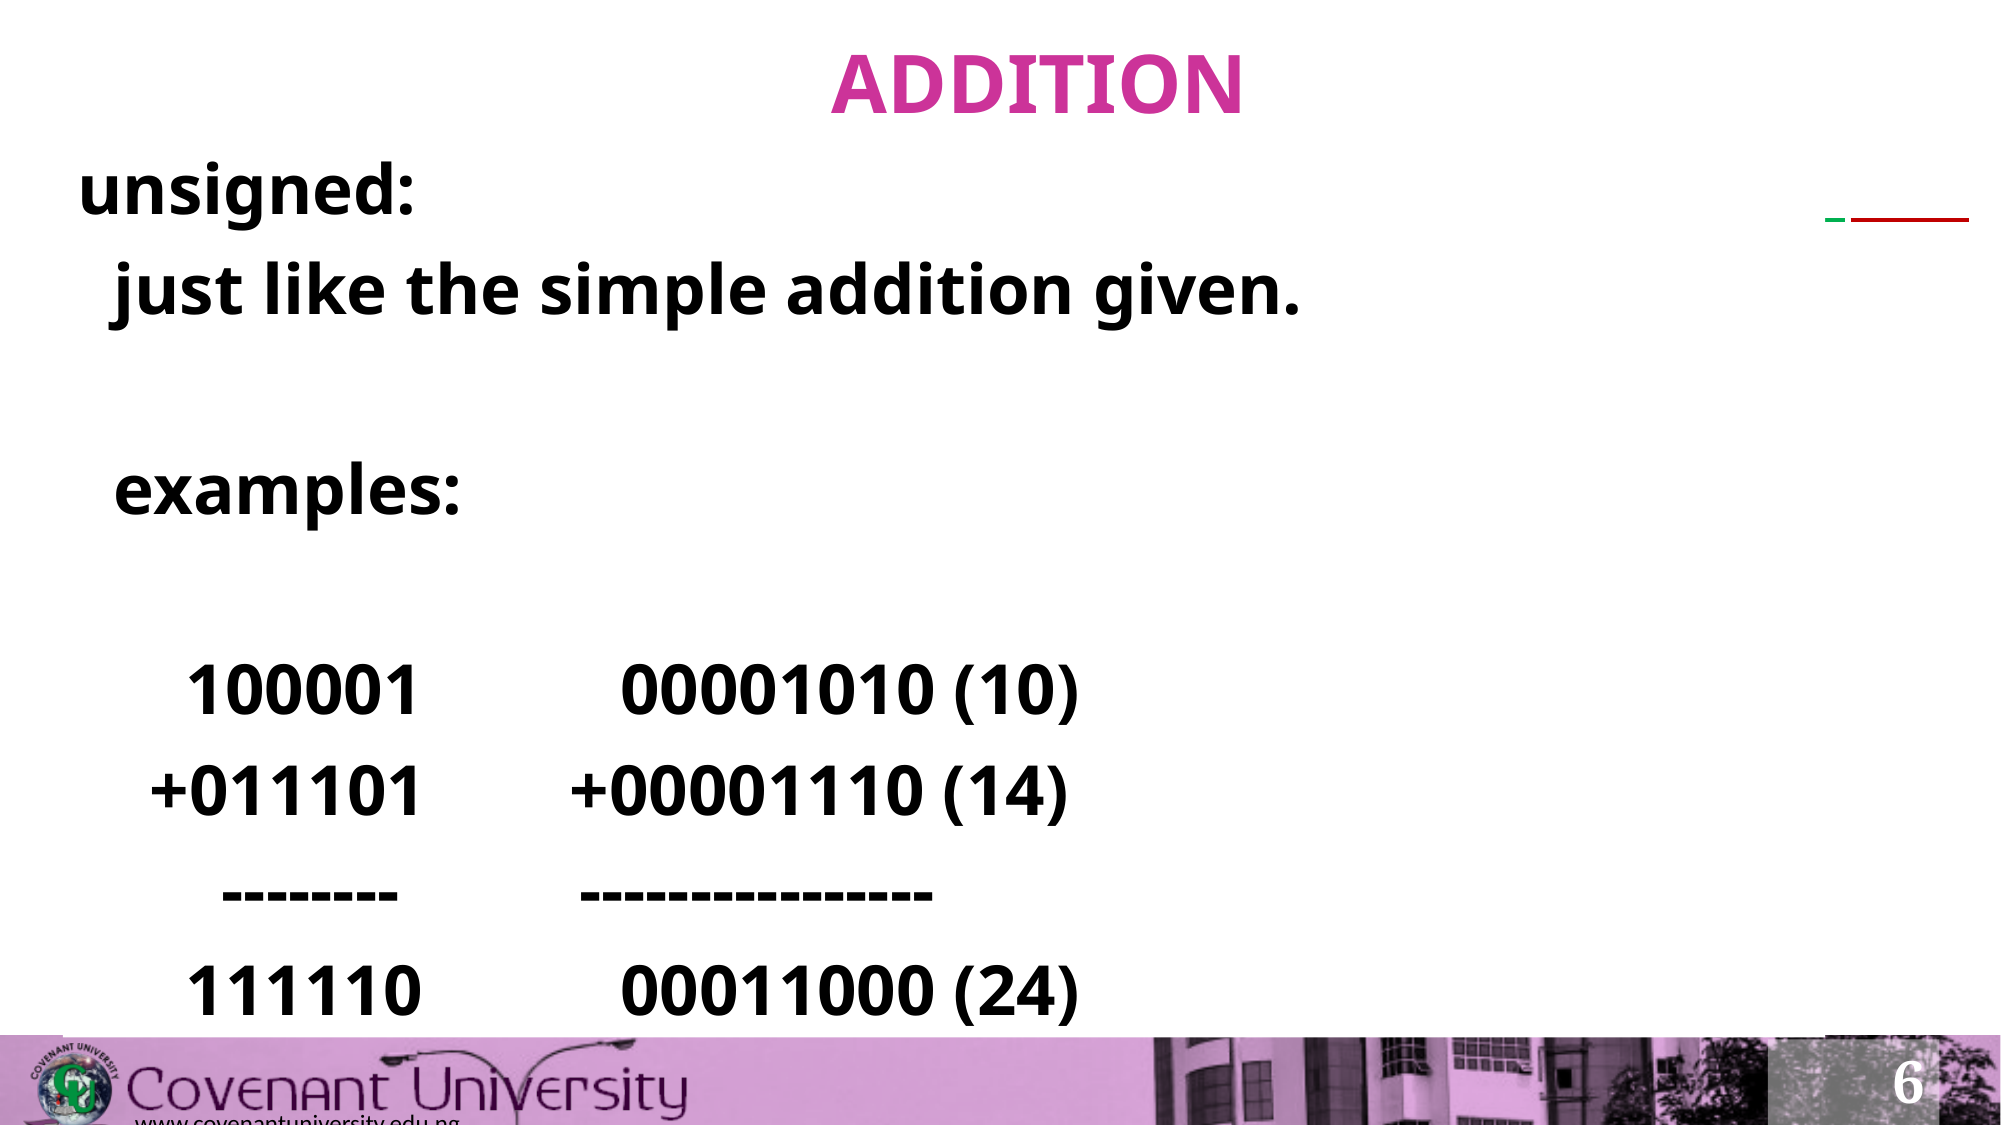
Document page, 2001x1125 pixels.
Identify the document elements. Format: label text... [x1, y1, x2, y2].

list unsigned: just like the simple addition given. examples: 100001 00001010 (10) +011101 +00001110 (14) -------- ---------------- 111110 00011000 (24) [62, 137, 1826, 1038]
picture [23, 1038, 1072, 1125]
title ADDITION [74, 20, 2001, 142]
